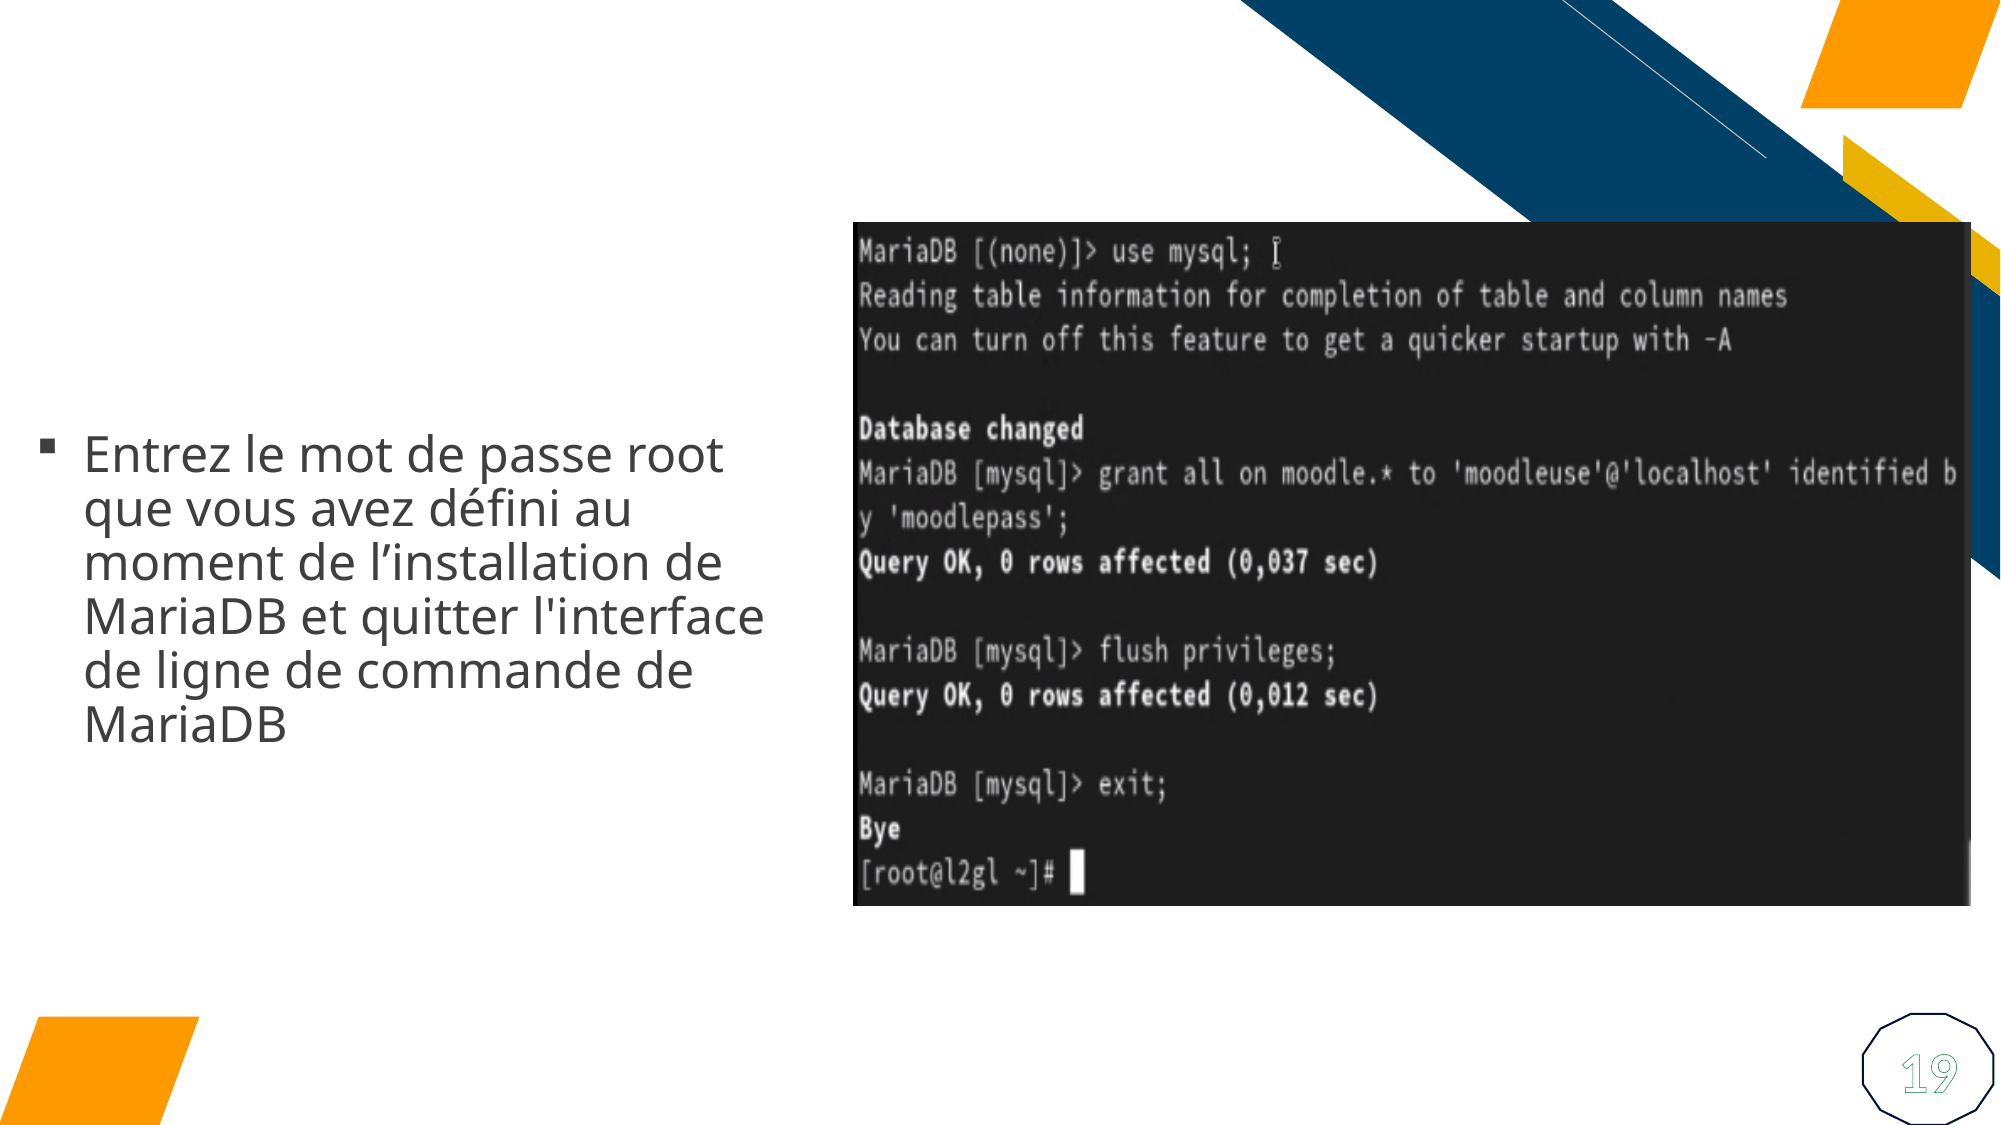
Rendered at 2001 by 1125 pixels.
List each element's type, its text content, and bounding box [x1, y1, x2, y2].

text_box [1800, 0, 2000, 109]
text_box [0, 1016, 200, 1125]
text_box 19 [1861, 1012, 1995, 1125]
picture [853, 222, 1971, 906]
text_box Entrez le mot de passe root que vous avez défini au moment de l’installation de MariaDB et quitter l'interface de ligne de commande de MariaDB. [20, 323, 801, 753]
